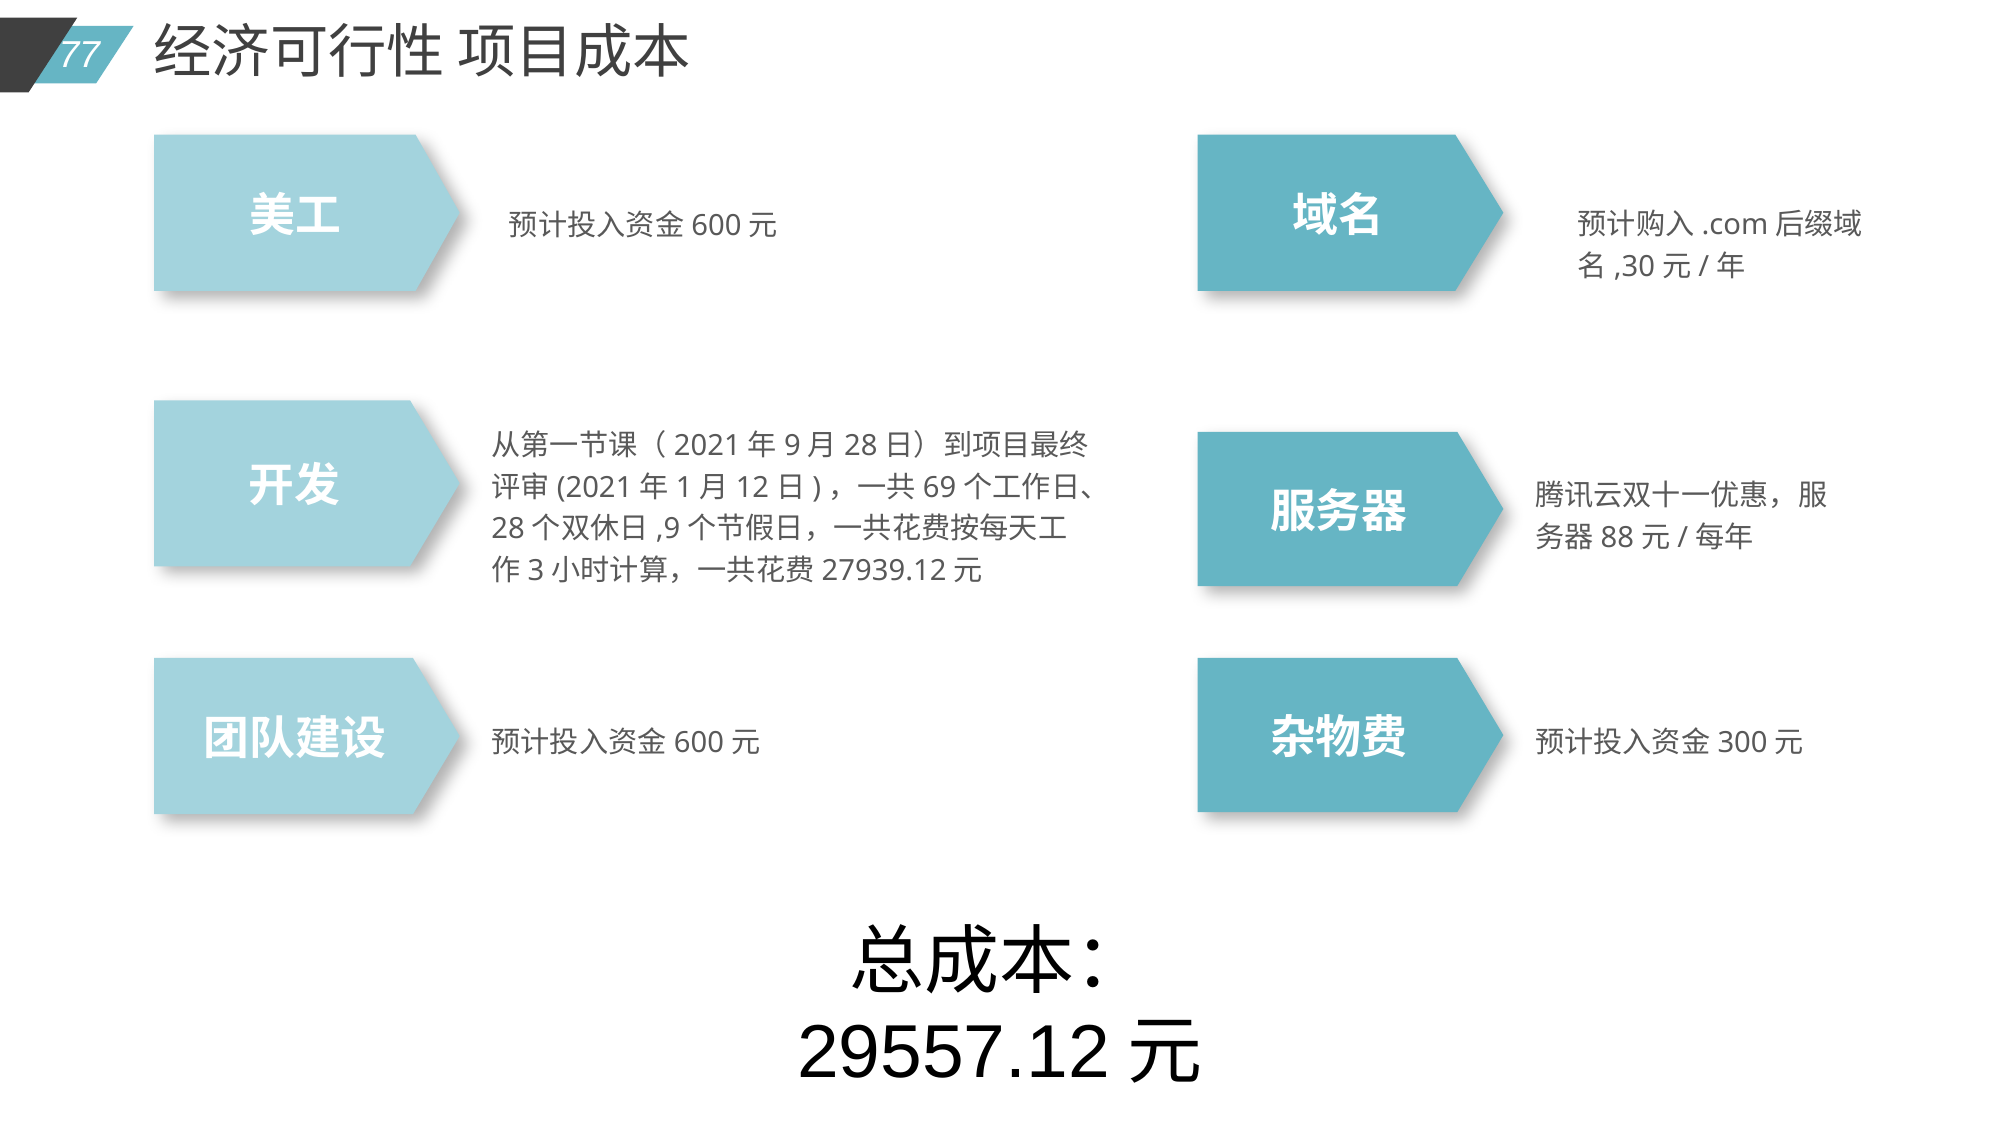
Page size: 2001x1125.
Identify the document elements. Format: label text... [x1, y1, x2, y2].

text_box 预计投入资金300元 [1535, 716, 1841, 759]
text_box 预计投入资金600元 [491, 716, 798, 759]
text_box 经济可行性 项目成本 [138, 6, 706, 91]
text_box 从第一节课（2021年9月28日）到项目最终评审(2021年1月12日)，一共69个工作日、28个双休日,9个节假日，一共花费按每天工作3小时计算，一共花费27939.12元 [491, 418, 1095, 587]
text_box 团队建设 [152, 656, 461, 816]
text_box 总成本： 29557.12元 [698, 905, 1302, 1100]
text_box 服务器 [1196, 430, 1505, 588]
text_box 预计投入资金600元 [508, 199, 815, 242]
text_box 开发 [152, 399, 461, 568]
text_box 杂物费 [1196, 656, 1505, 814]
text_box 预计购入.com后缀域名,30元/年 [1577, 198, 1884, 282]
text_box 域名 [1196, 133, 1505, 292]
text_box 美工 [152, 133, 461, 292]
text_box 腾讯云双十一优惠，服务器88元/每年 [1535, 469, 1841, 554]
